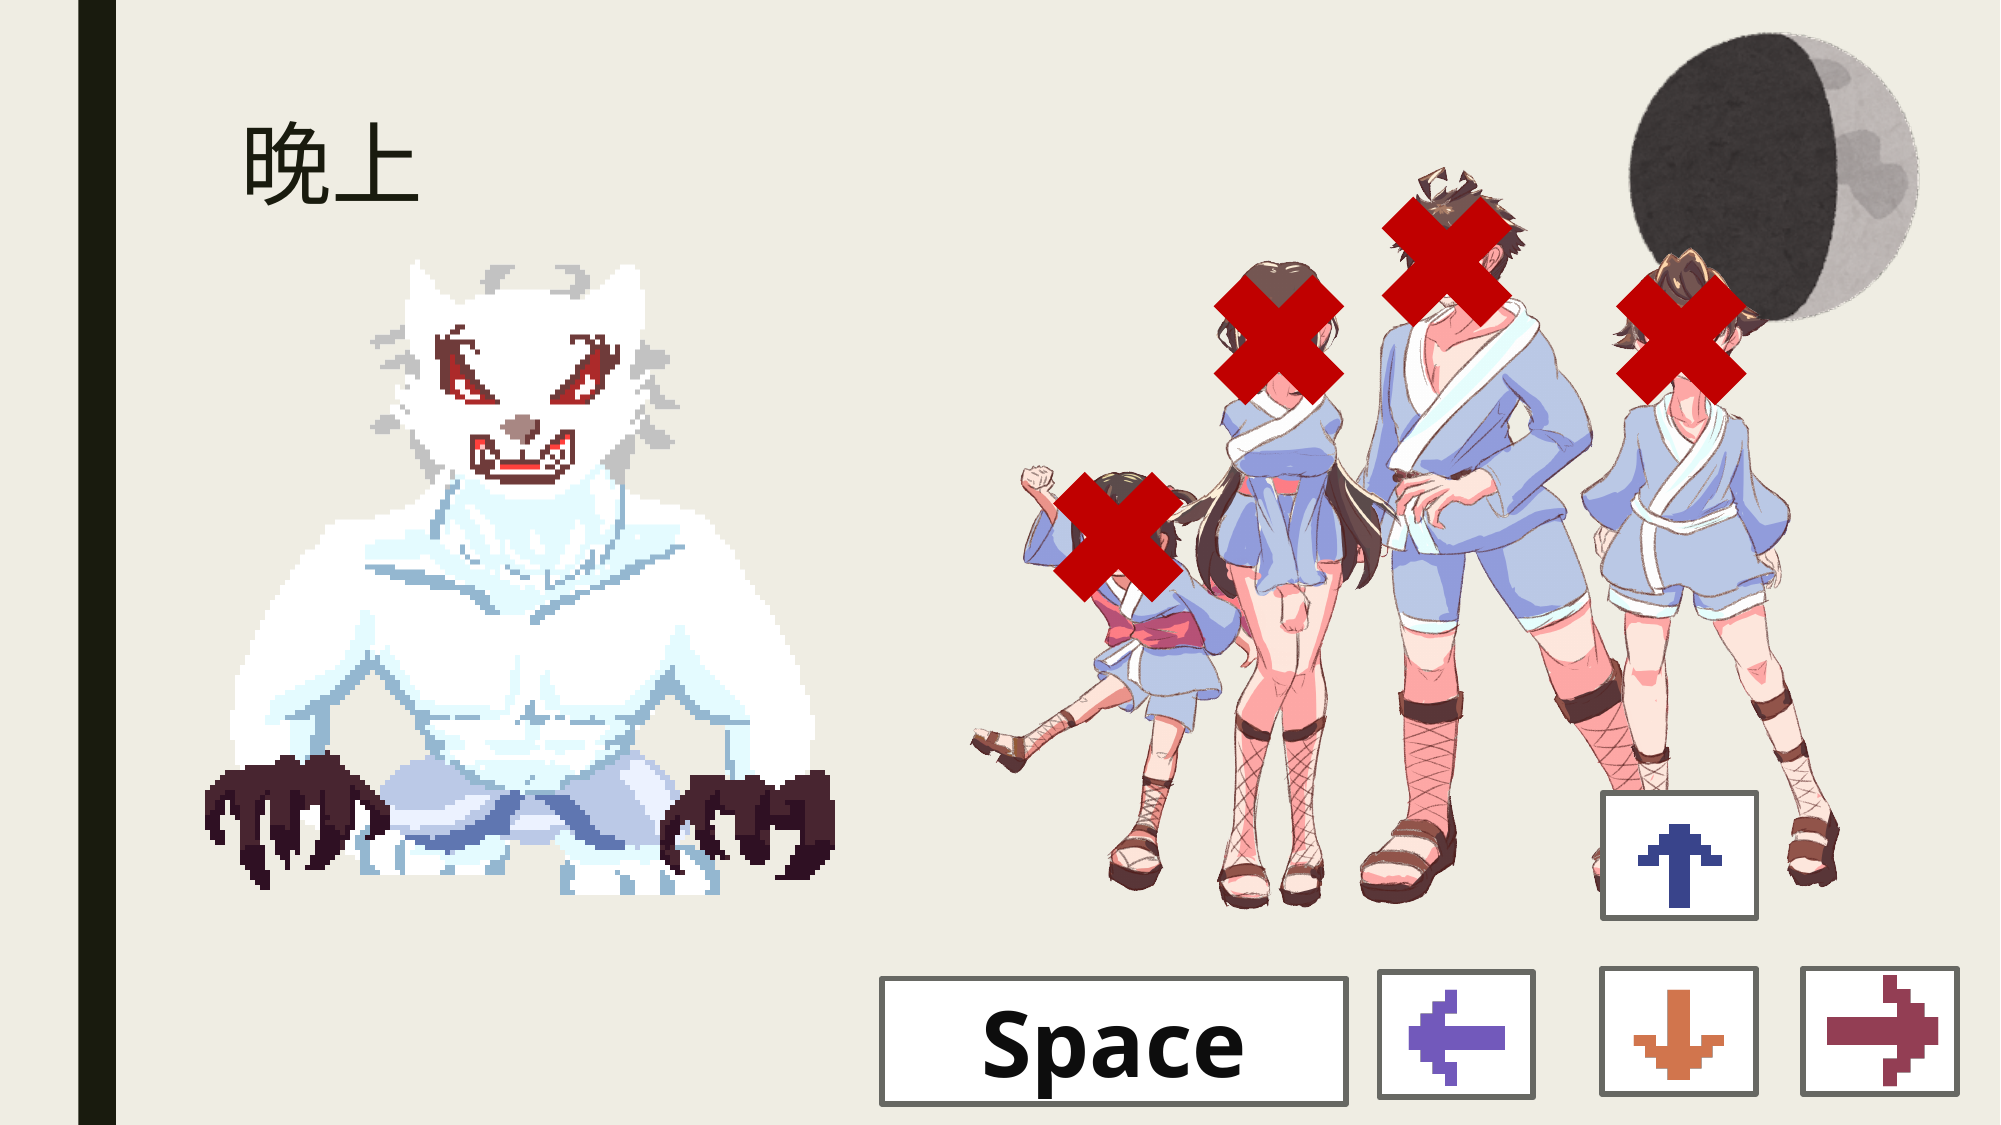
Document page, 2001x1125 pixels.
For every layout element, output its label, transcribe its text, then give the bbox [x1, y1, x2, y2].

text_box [1379, 792, 1957, 1100]
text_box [968, 164, 1844, 916]
picture [199, 254, 840, 895]
title 晚上 [225, 112, 1618, 357]
picture [1618, 22, 1932, 335]
text_box Space [879, 976, 1349, 1107]
